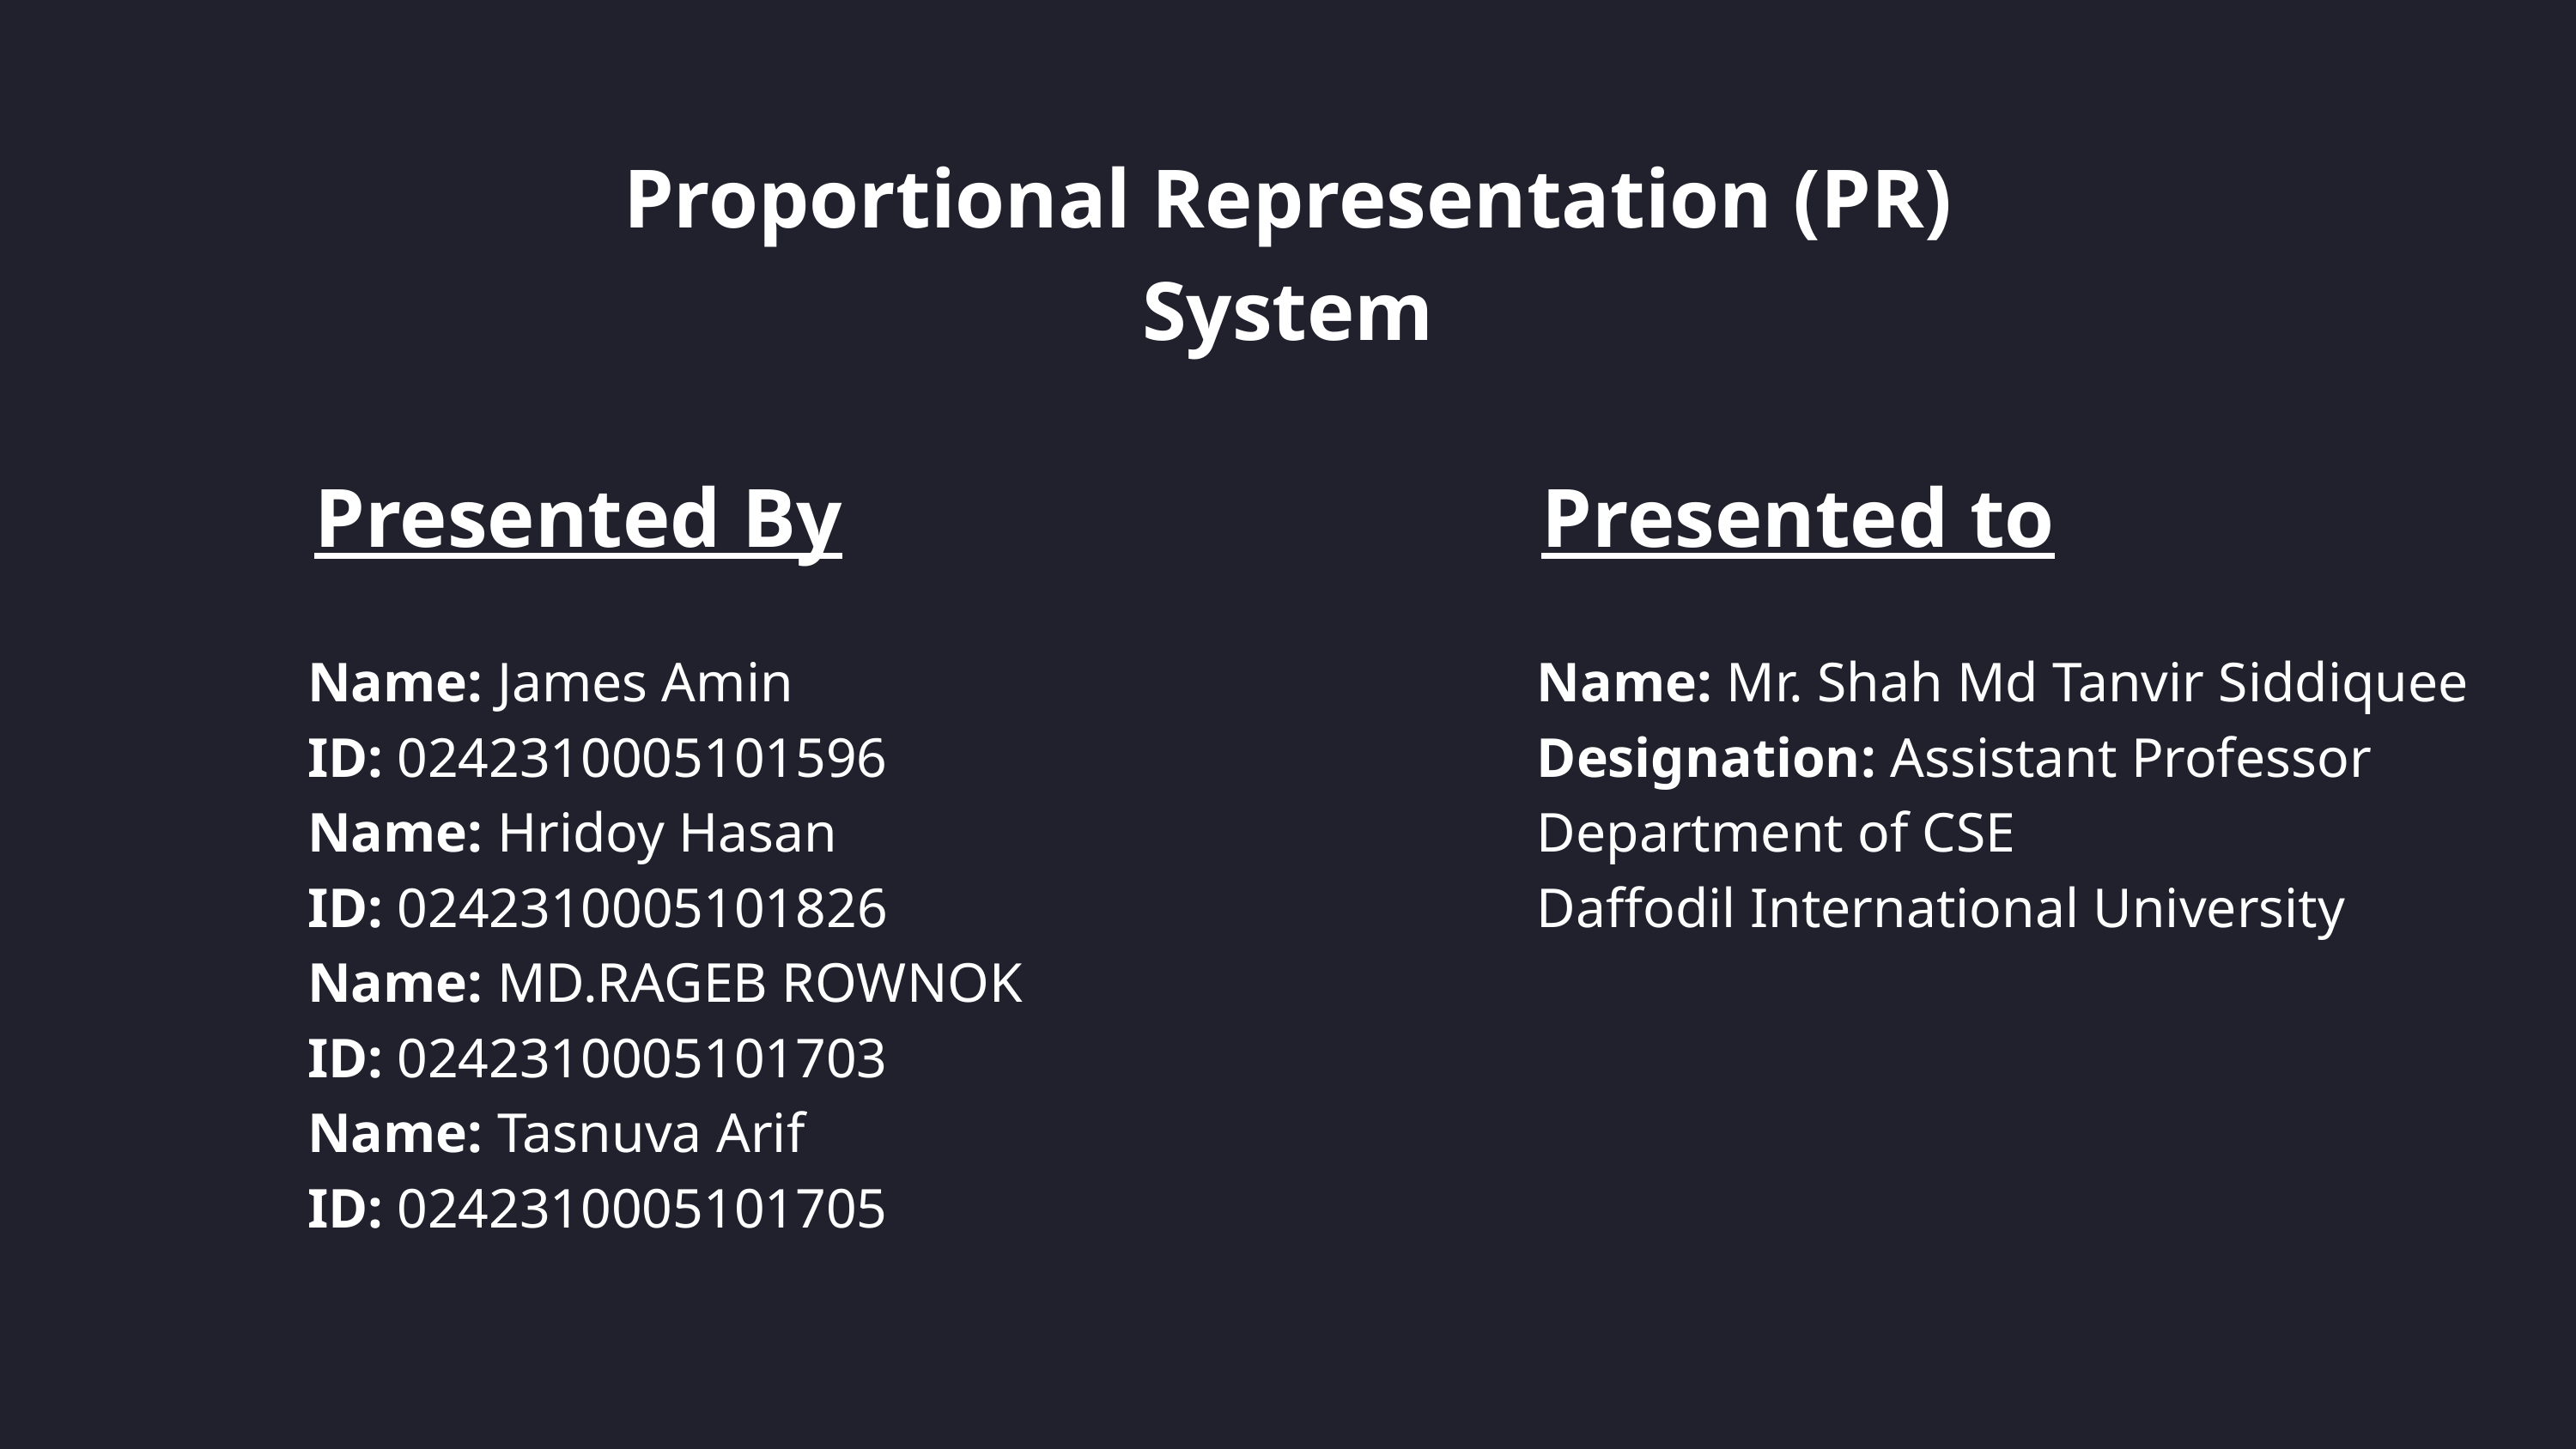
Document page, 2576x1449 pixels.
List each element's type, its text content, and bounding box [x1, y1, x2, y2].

text_box Name: Mr. Shah Md Tanvir Siddiquee Designation: Assistant Professor Department of CSE Daffodil International University [1536, 637, 2530, 938]
text_box Presented By [307, 450, 850, 563]
text_box Presented to [1536, 450, 2060, 563]
text_box Proportional Representation (PR) System [486, 131, 2090, 357]
text_box Name: James Amin ID: 0242310005101596 Name: Hridoy Hasan ID: 0242310005101826 Name: MD.RAGEB ROWNOK ID: 0242310005101703 Name: Tasnuva Arif ID: 0242310005101705 [307, 637, 1346, 1239]
